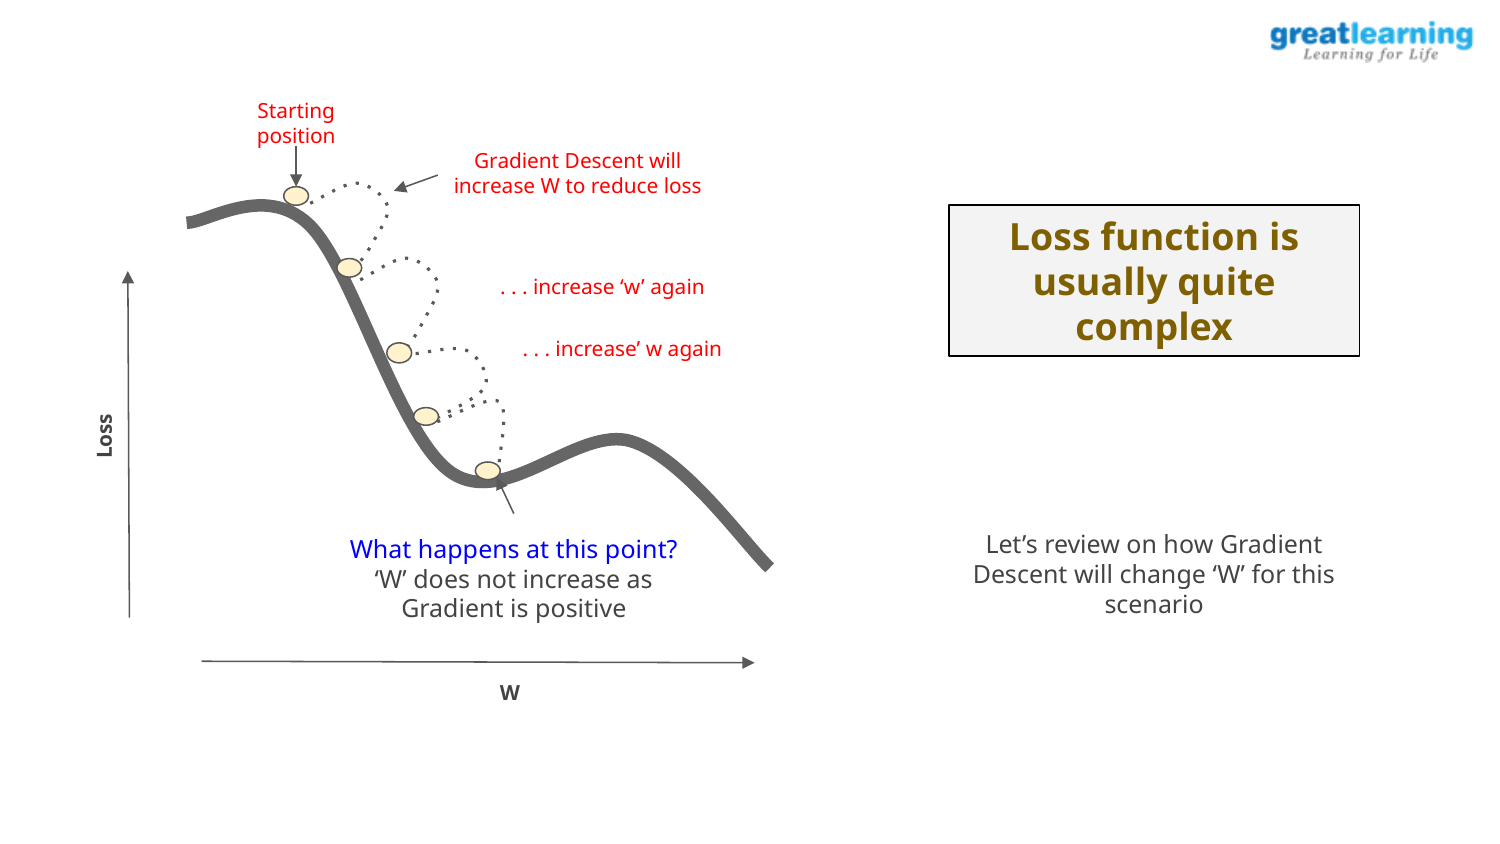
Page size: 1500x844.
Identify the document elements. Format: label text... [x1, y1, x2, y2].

text_box [413, 407, 439, 426]
text_box What happens at this point? ‘W’ does not increase as Gradient is positive [323, 513, 704, 631]
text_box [393, 174, 438, 192]
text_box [496, 476, 515, 514]
text_box [475, 461, 501, 480]
text_box [186, 205, 770, 568]
text_box [336, 258, 362, 278]
picture [1270, 20, 1474, 63]
text_box W [451, 672, 569, 708]
text_box [360, 258, 439, 345]
text_box Starting position [237, 82, 355, 146]
text_box Gradient Descent will increase W to reduce loss [437, 132, 718, 218]
text_box [310, 183, 388, 262]
text_box [386, 342, 412, 363]
text_box [437, 400, 504, 464]
text_box . . . increase’ w again [500, 320, 745, 375]
text_box . . . increase ‘w’ again [450, 258, 755, 312]
text_box [283, 187, 309, 206]
text_box [415, 348, 487, 418]
text_box Loss function is usually quite complex [948, 205, 1360, 356]
text_box Loss [76, 377, 119, 495]
text_box Let’s review on how Gradient Descent will change ‘W’ for this scenario [948, 513, 1360, 662]
